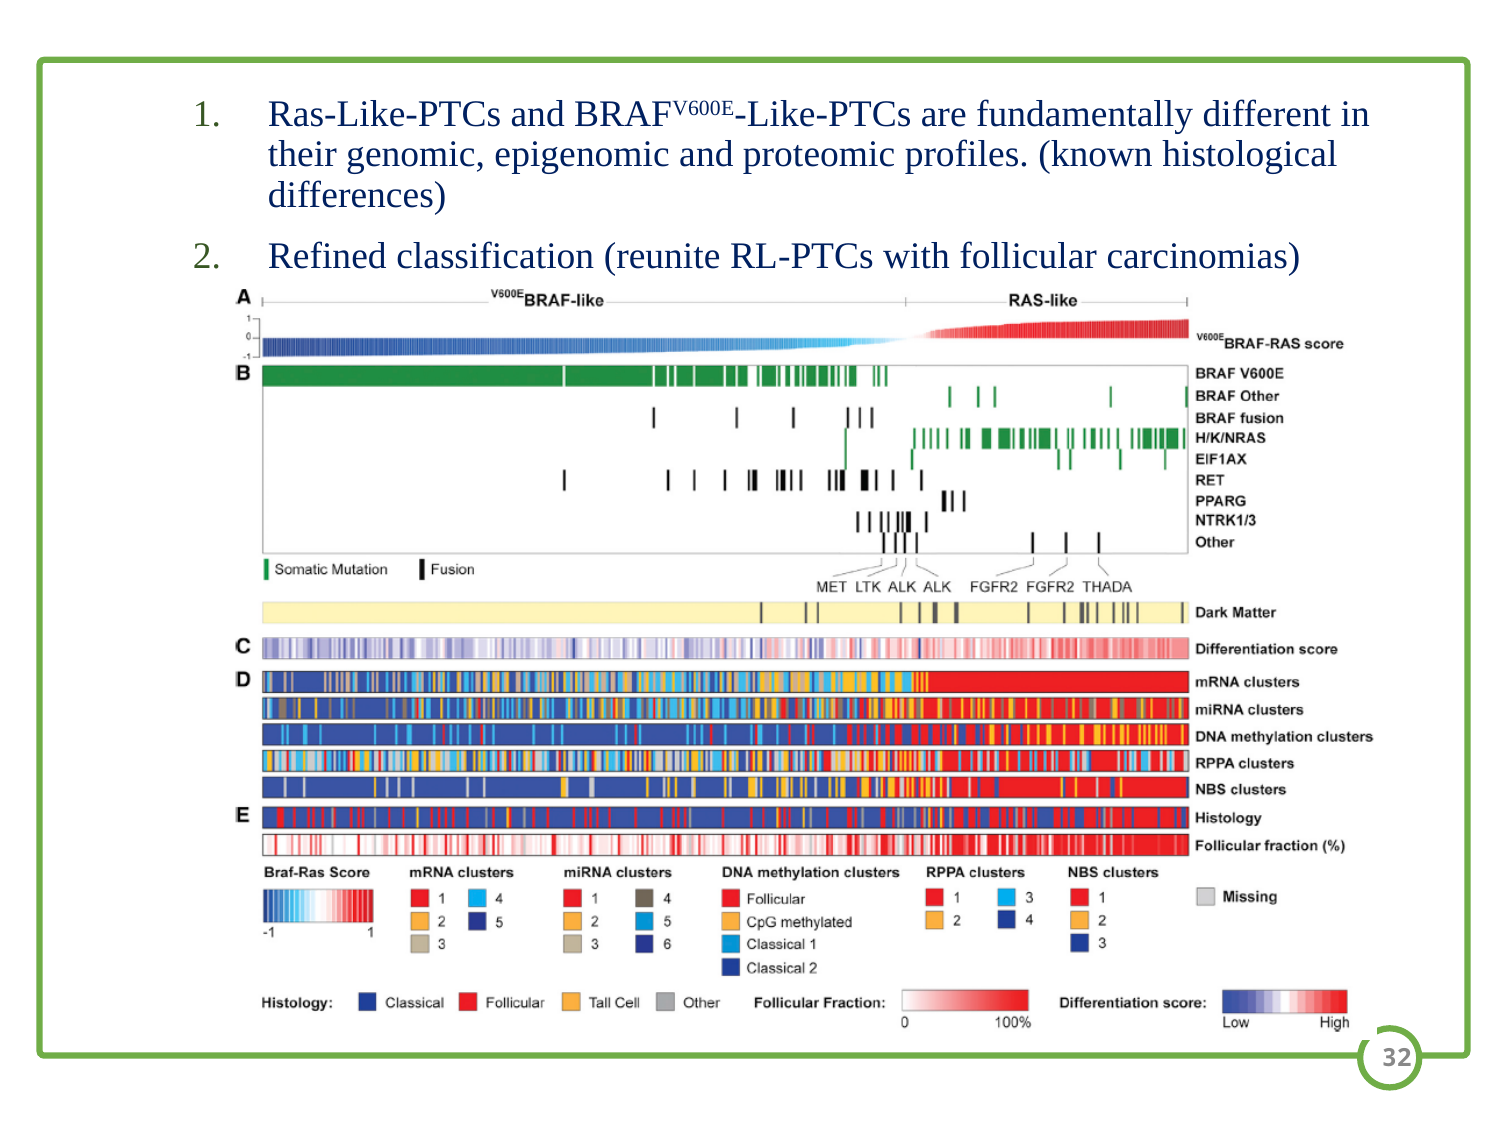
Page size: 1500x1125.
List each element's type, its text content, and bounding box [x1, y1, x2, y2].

picture [223, 281, 1377, 1040]
text_box Ras-Like-PTCs and BRAFV600E-Like-PTCs are fundamentally different in their genomic, epigenomic and proteomic profiles. (known histological differences) Refined classification (reunite RL-PTCs with follicular carcinomias) [103, 86, 1397, 1011]
